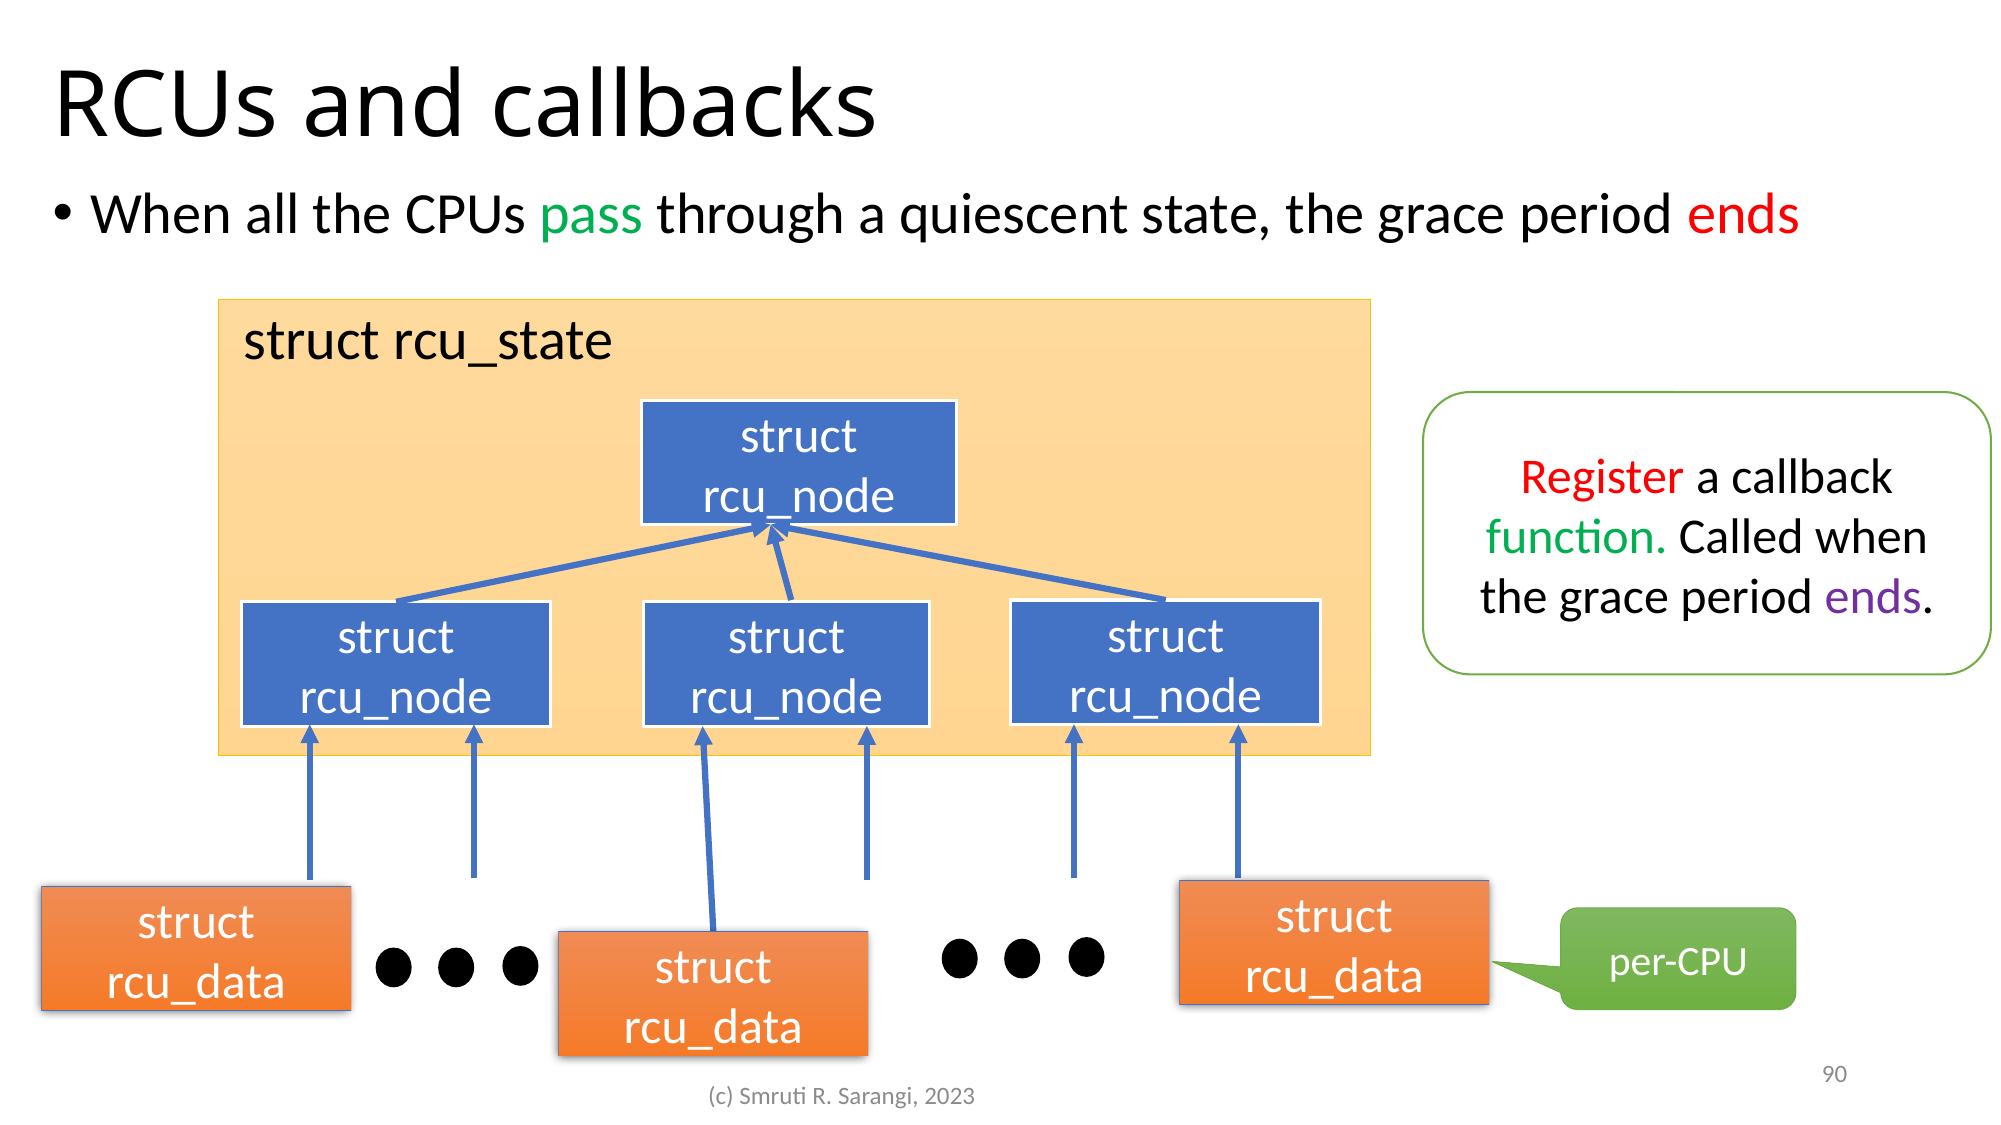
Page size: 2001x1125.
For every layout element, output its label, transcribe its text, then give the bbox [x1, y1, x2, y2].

text_box struct rcu_node [642, 601, 931, 728]
text_box struct rcu_node [1009, 598, 1322, 726]
list When all the CPUs pass through a quiescent state, the grace period ends [37, 175, 1892, 327]
text_box struct rcu_node [640, 399, 958, 524]
text_box struct rcu_node [240, 600, 552, 728]
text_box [702, 726, 714, 932]
text_box struct rcu_data [1179, 880, 1490, 1005]
text_box struct rcu_state [228, 293, 629, 379]
text_box struct rcu_data [558, 931, 869, 1056]
text_box [375, 947, 412, 988]
text_box [502, 946, 539, 986]
title RCUs and callbacks [37, 0, 1763, 175]
text_box [941, 938, 978, 979]
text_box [770, 524, 1166, 601]
footer (c) Smruti R. Sarangi, 2023 [504, 1065, 1180, 1125]
slide_number 90 [1412, 1042, 1863, 1103]
text_box struct rcu_data [41, 886, 352, 1011]
text_box per-CPU [1491, 907, 1797, 1011]
text_box [1068, 937, 1105, 977]
text_box Register a callback function. Called when the grace period ends. [1422, 390, 1992, 676]
text_box [218, 299, 1371, 756]
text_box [396, 524, 771, 602]
text_box [1004, 938, 1041, 979]
text_box [438, 947, 475, 988]
